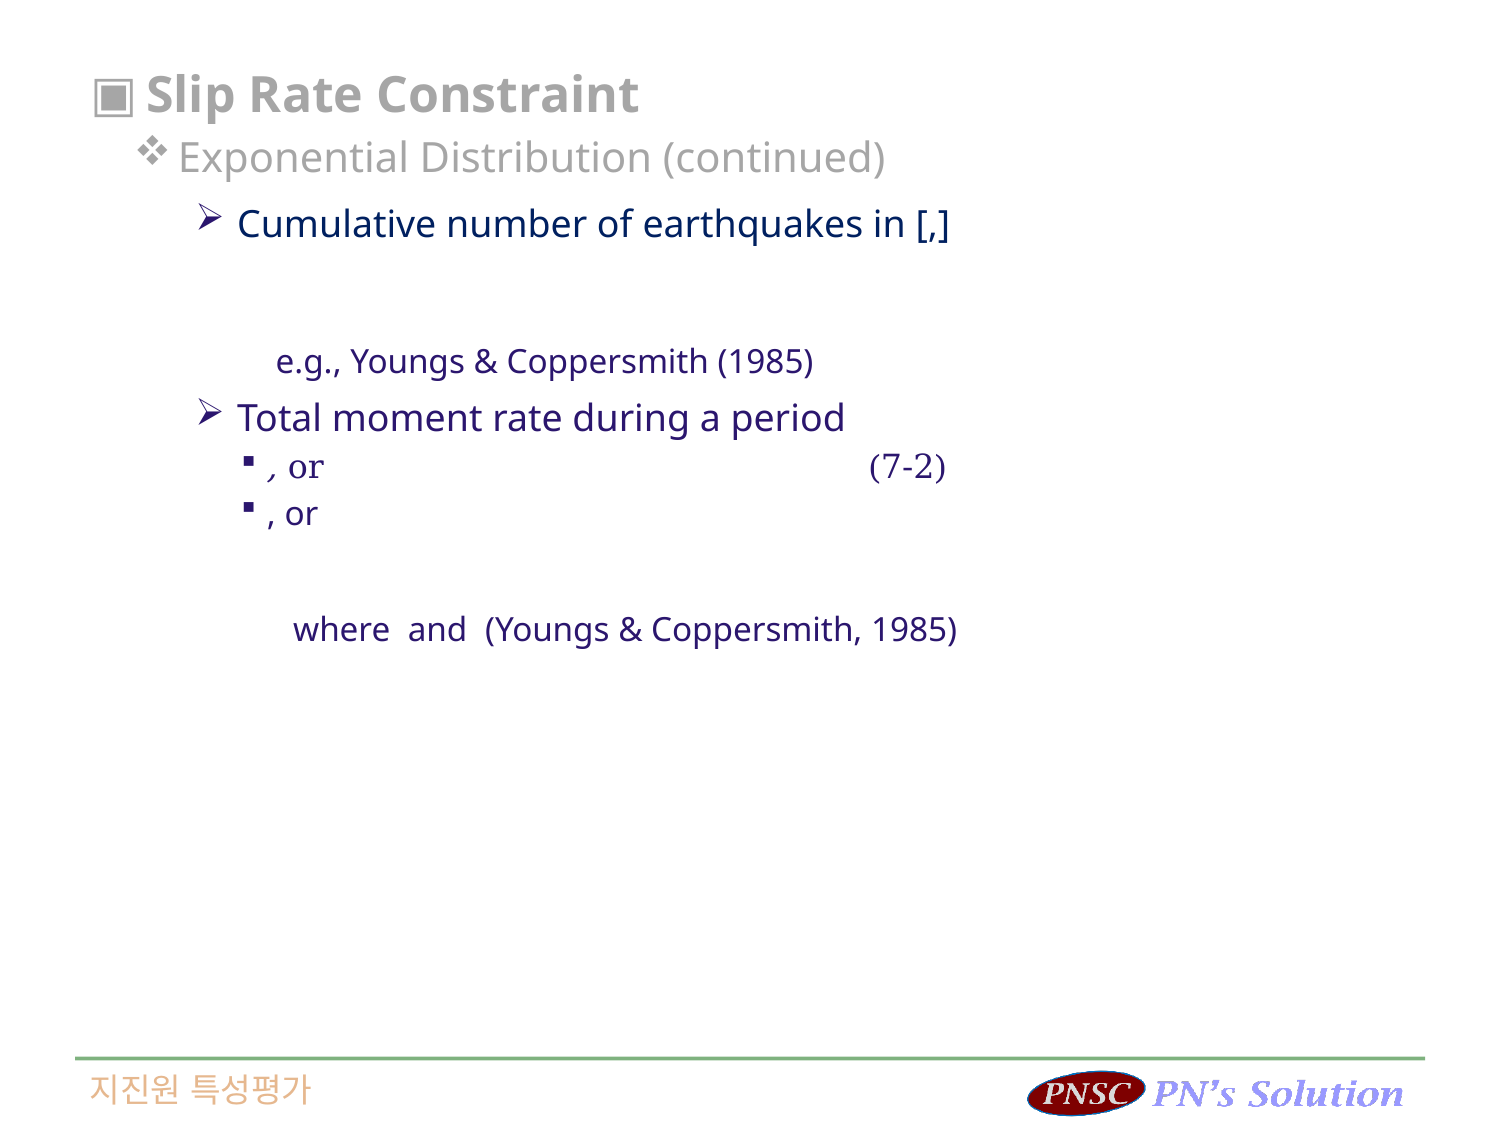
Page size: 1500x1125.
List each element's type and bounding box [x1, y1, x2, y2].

picture [1022, 1062, 1425, 1125]
